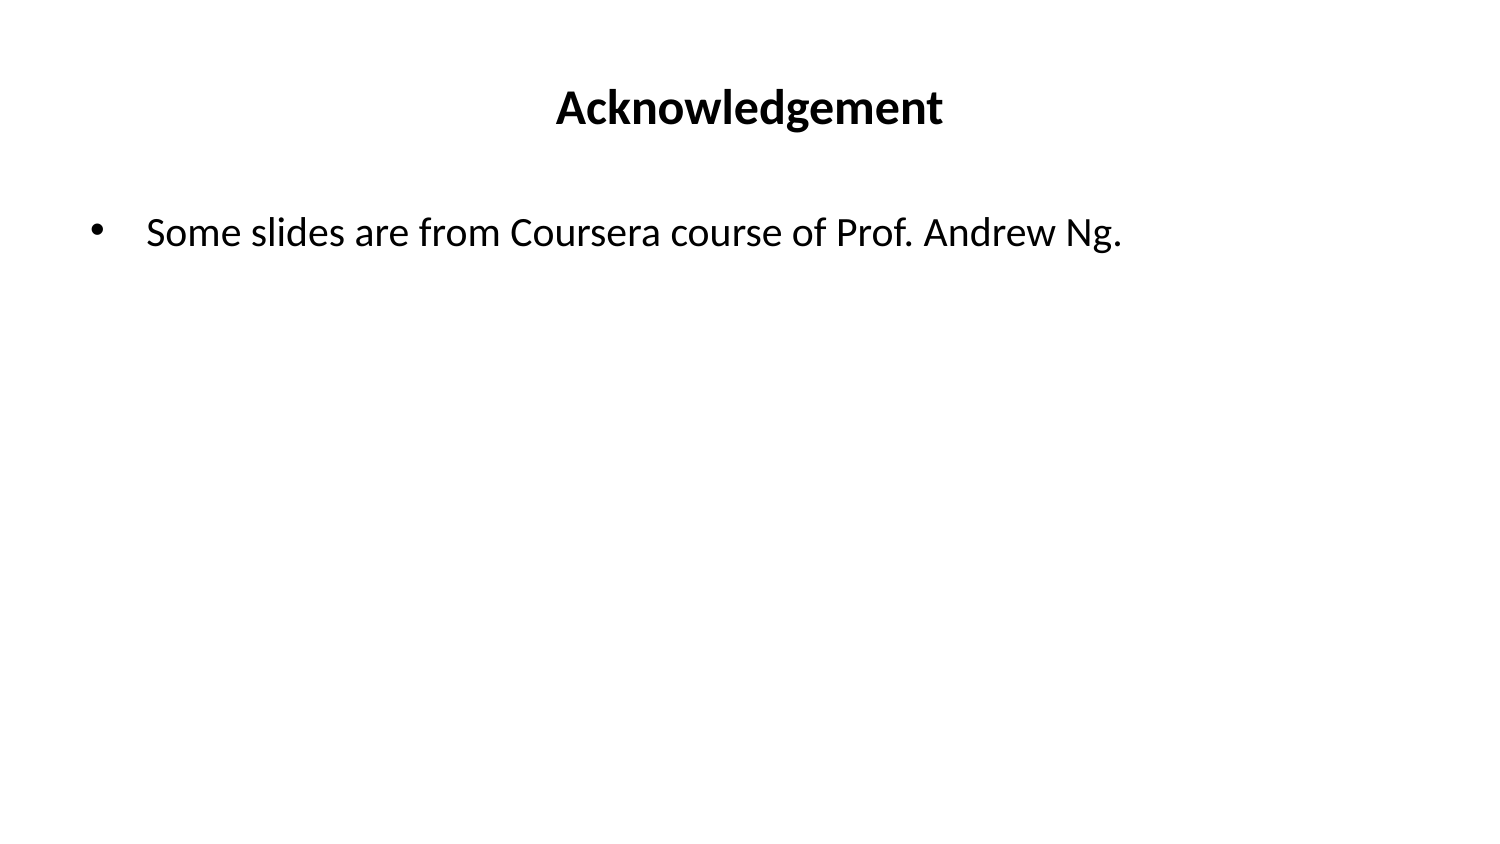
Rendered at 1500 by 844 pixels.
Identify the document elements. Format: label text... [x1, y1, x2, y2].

list Some slides are from Coursera course of Prof. Andrew Ng. [75, 196, 1425, 701]
title Acknowledgement [75, 33, 1425, 175]
